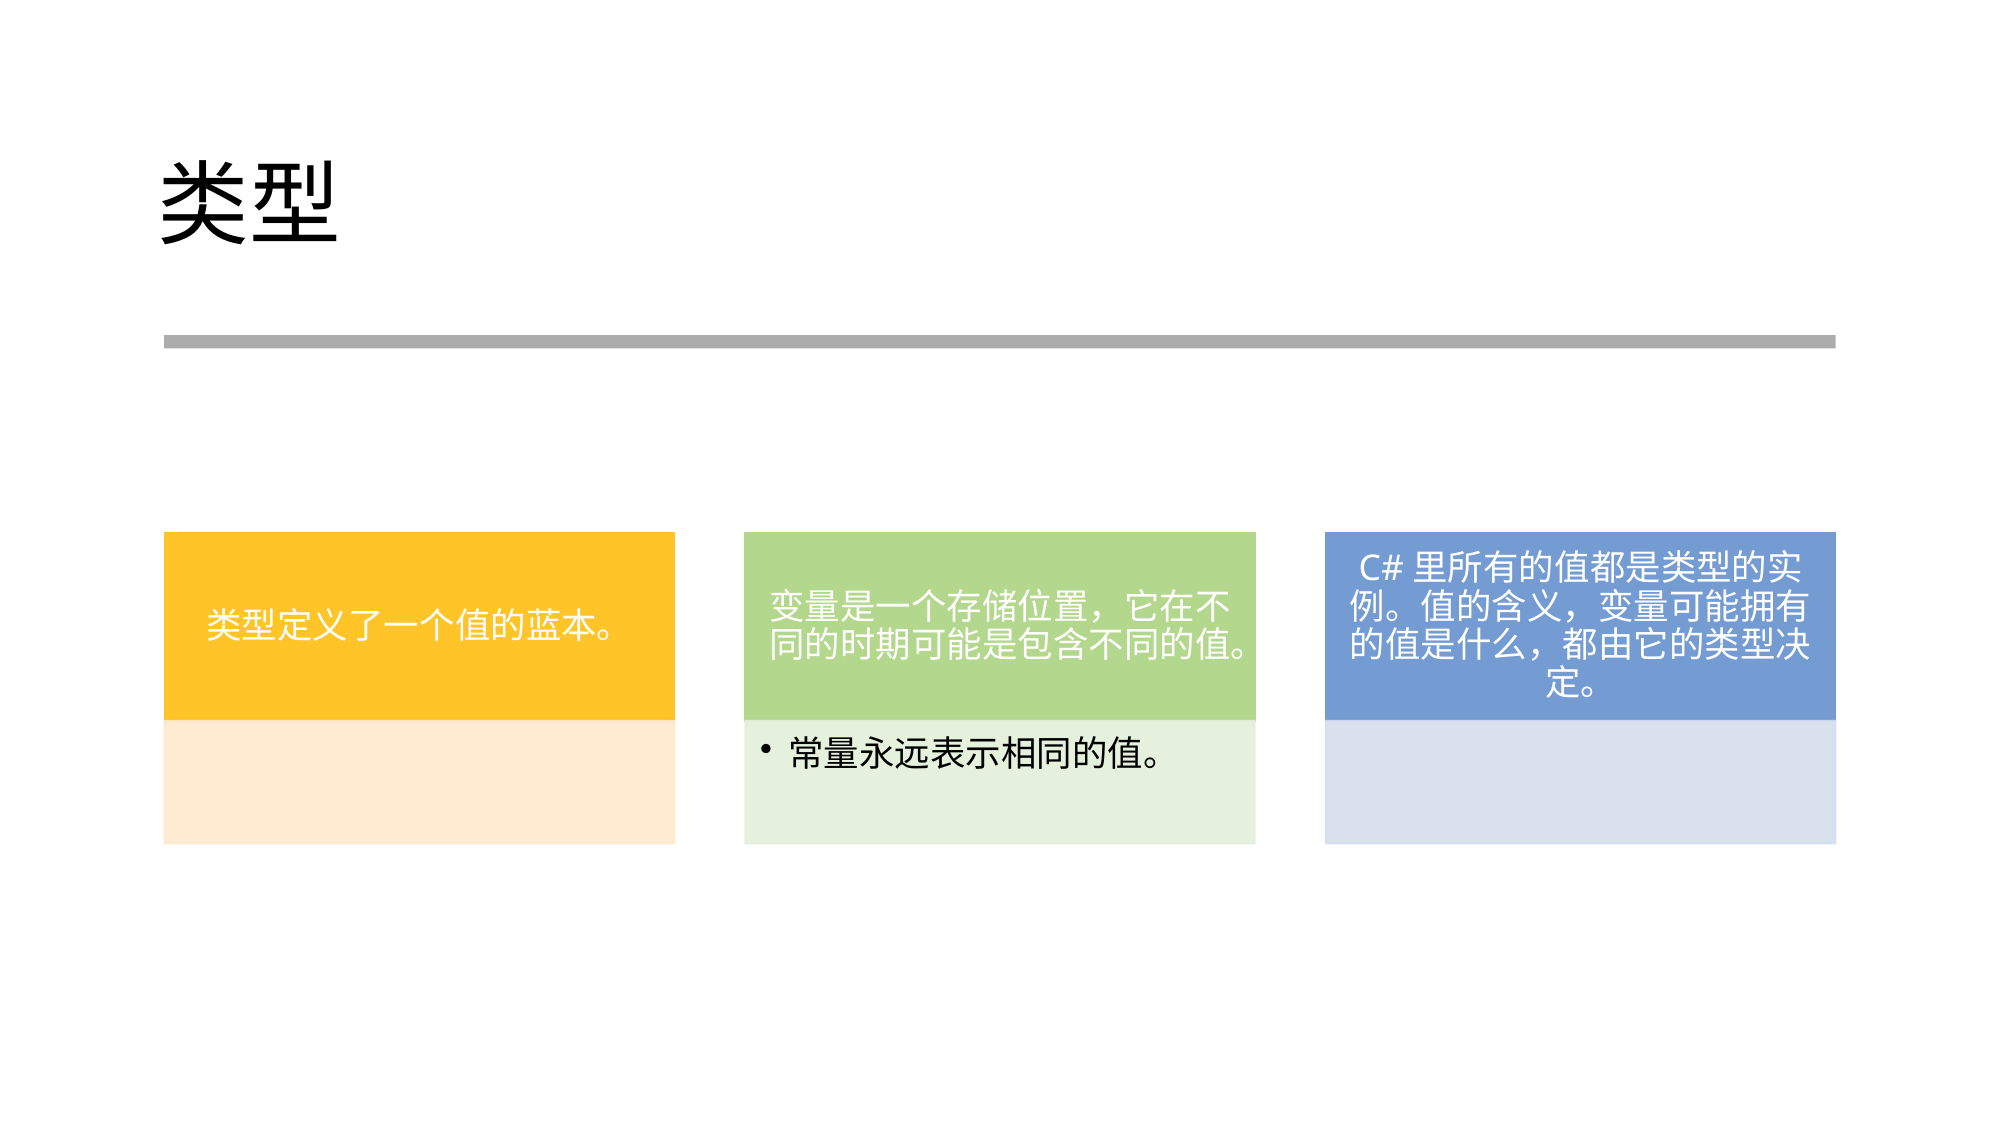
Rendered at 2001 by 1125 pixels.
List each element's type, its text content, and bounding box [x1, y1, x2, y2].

title 类型 [142, 99, 1858, 317]
text_box [163, 334, 1837, 349]
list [164, 391, 1836, 985]
